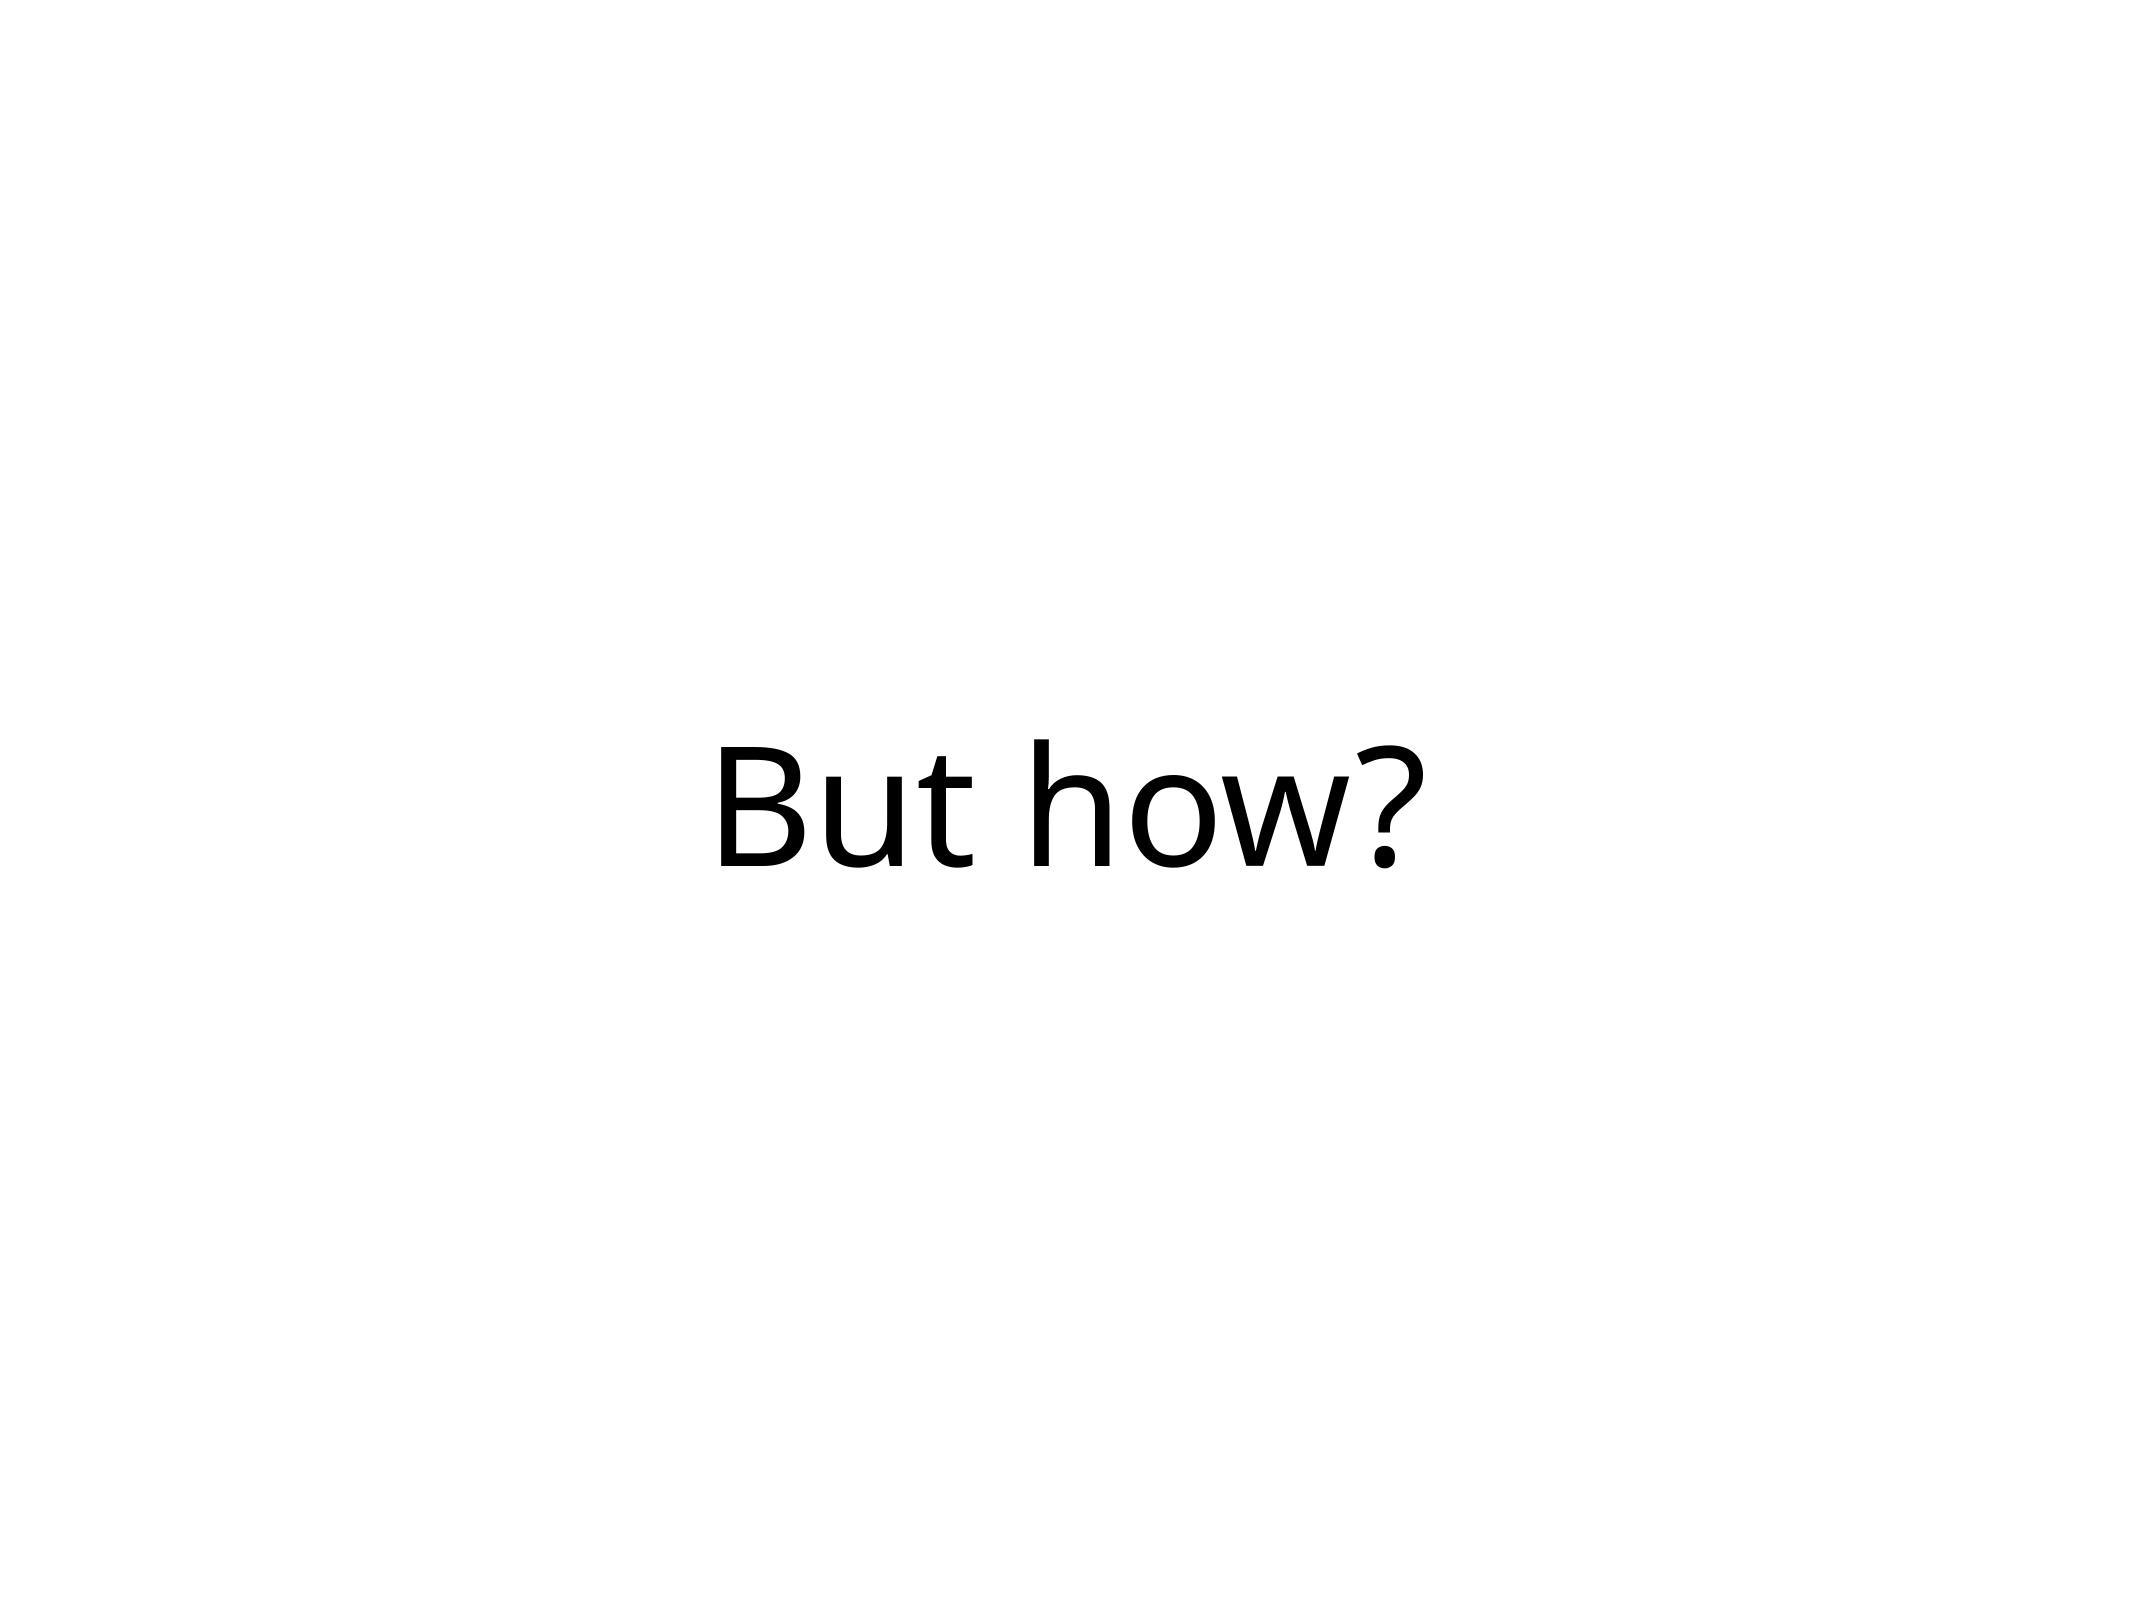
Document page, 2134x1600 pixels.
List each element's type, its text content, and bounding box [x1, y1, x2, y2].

title But how? [207, 528, 1926, 1072]
